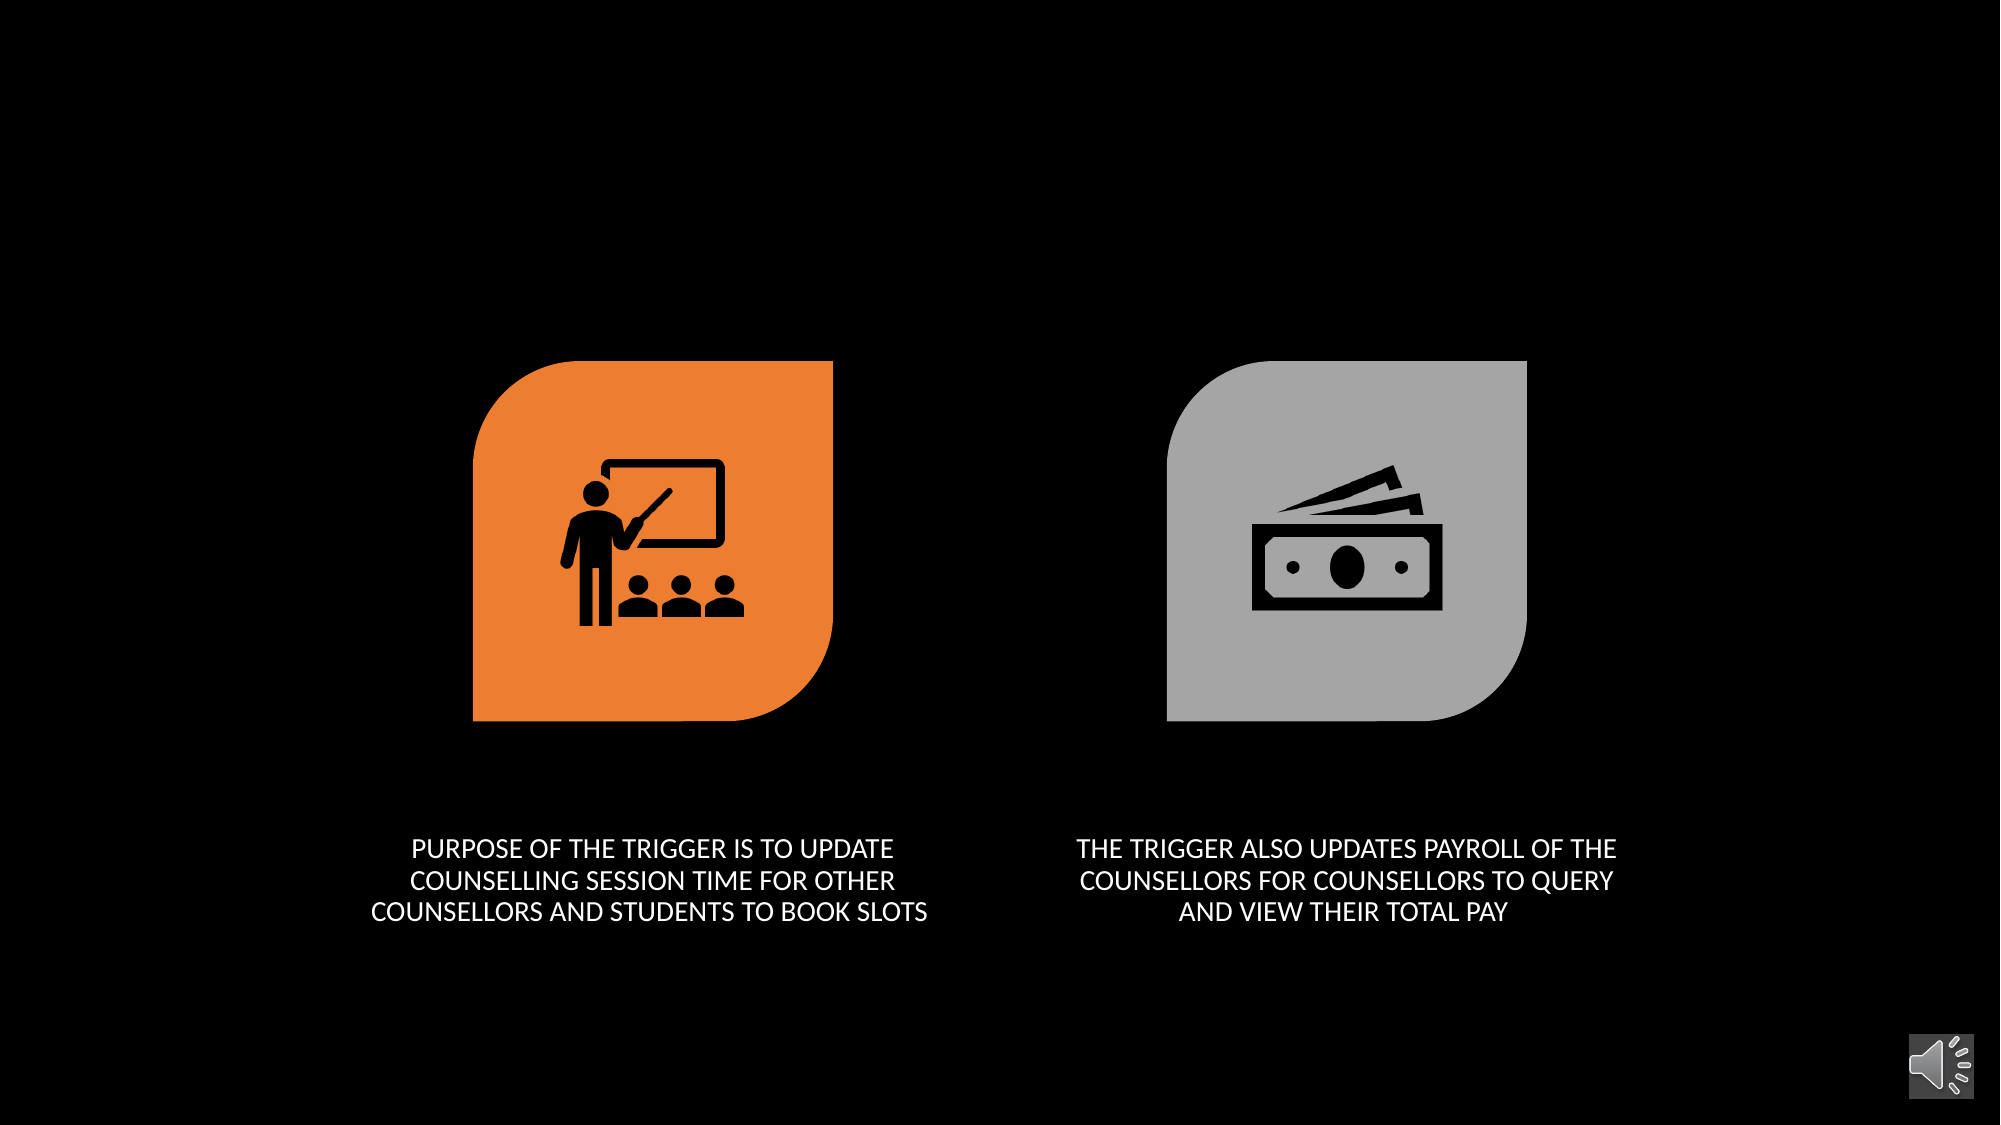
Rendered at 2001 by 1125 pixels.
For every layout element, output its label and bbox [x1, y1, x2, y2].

text_box [137, 299, 1863, 1014]
picture [1908, 1033, 1975, 1100]
